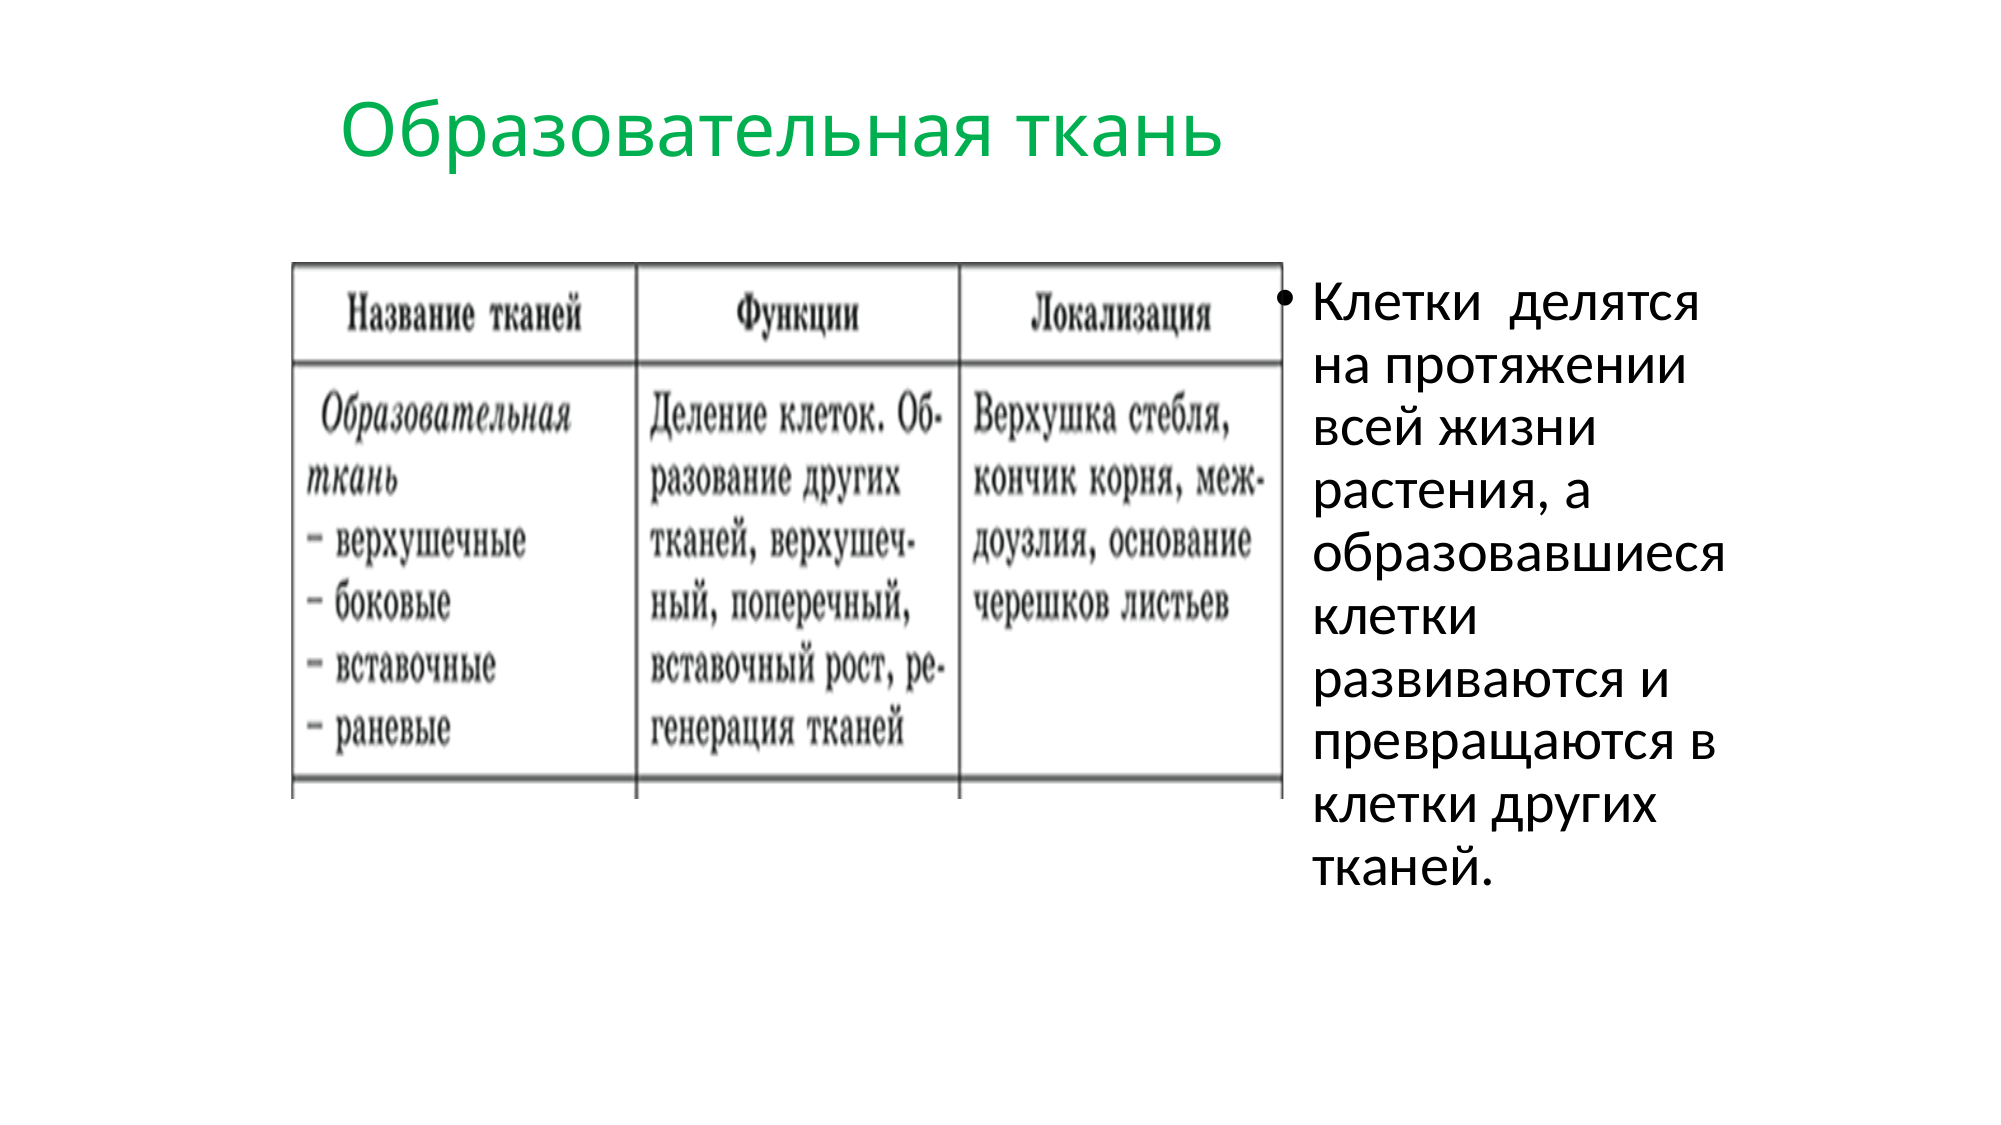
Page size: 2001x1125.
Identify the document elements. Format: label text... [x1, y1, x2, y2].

list Клетки делятся на протяжении всей жизни растения, а образовавшиеся клетки развиваются и превращаются в клетки других тканей. [1259, 262, 1750, 1013]
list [291, 262, 1284, 799]
title Образовательная ткань [324, 45, 1674, 220]
